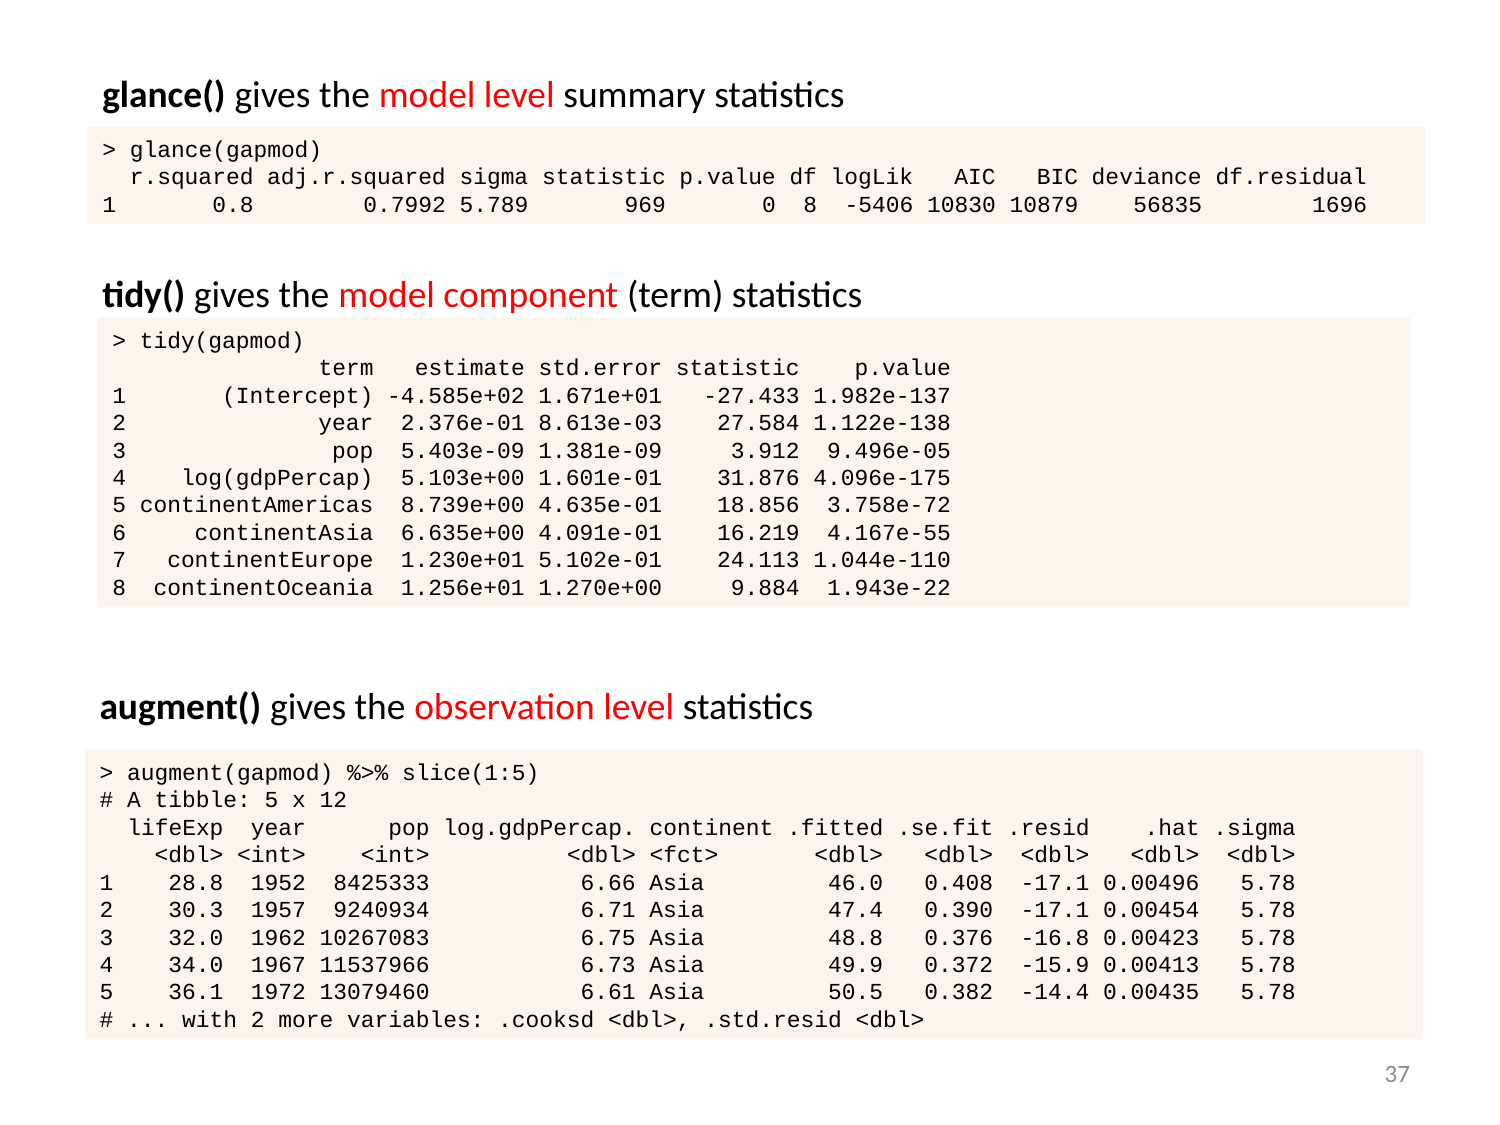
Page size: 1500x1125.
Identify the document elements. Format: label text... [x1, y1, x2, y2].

text_box augment() gives the observation level statistics [84, 674, 1423, 735]
text_box tidy() gives the model component (term) statistics [87, 262, 1410, 323]
text_box > augment(gapmod) %>% slice(1:5) # A tibble: 5 x 12 lifeExp year pop log.gdpPercap. continent .fitted .se.fit .resid .hat .sigma <dbl> <int> <int> <dbl> <fct> <dbl> <dbl> <dbl> <dbl> <dbl> 1 28.8 1952 8425333 6.66 Asia 46.0 0.408 -17.1 0.00496 5.78 2 30.3 1957 9240934 6.71 Asia 47.4 0.390 -17.1 0.00454 5.78 3 32.0 1962 10267083 6.75 Asia 48.8 0.376 -16.8 0.00423 5.78 4 34.0 1967 11537966 6.73 Asia 49.9 0.372 -15.9 0.00413 5.78 5 36.1 1972 13079460 6.61 Asia 50.5 0.382 -14.4 0.00435 5.78 # ... with 2 more variables: .cooksd <dbl>, .std.resid <dbl> [84, 749, 1423, 1040]
text_box glance() gives the model level summary statistics [87, 62, 1175, 123]
text_box > tidy(gapmod) term estimate std.error statistic p.value 1 (Intercept) -4.585e+02 1.671e+01 -27.433 1.982e-137 2 year 2.376e-01 8.613e-03 27.584 1.122e-138 3 pop 5.403e-09 1.381e-09 3.912 9.496e-05 4 log(gdpPercap) 5.103e+00 1.601e-01 31.876 4.096e-175 5 continentAmericas 8.739e+00 4.635e-01 18.856 3.758e-72 6 continentAsia 6.635e+00 4.091e-01 16.219 4.167e-55 7 continentEurope 1.230e+01 5.102e-01 24.113 1.044e-110 8 continentOceania 1.256e+01 1.270e+00 9.884 1.943e-22 [97, 323, 1410, 608]
slide_number 37 [1074, 1042, 1425, 1103]
text_box > glance(gapmod) r.squared adj.r.squared sigma statistic p.value df logLik AIC BIC deviance df.residual 1 0.8 0.7992 5.789 969 0 8 -5406 10830 10879 56835 1696 [87, 126, 1425, 224]
